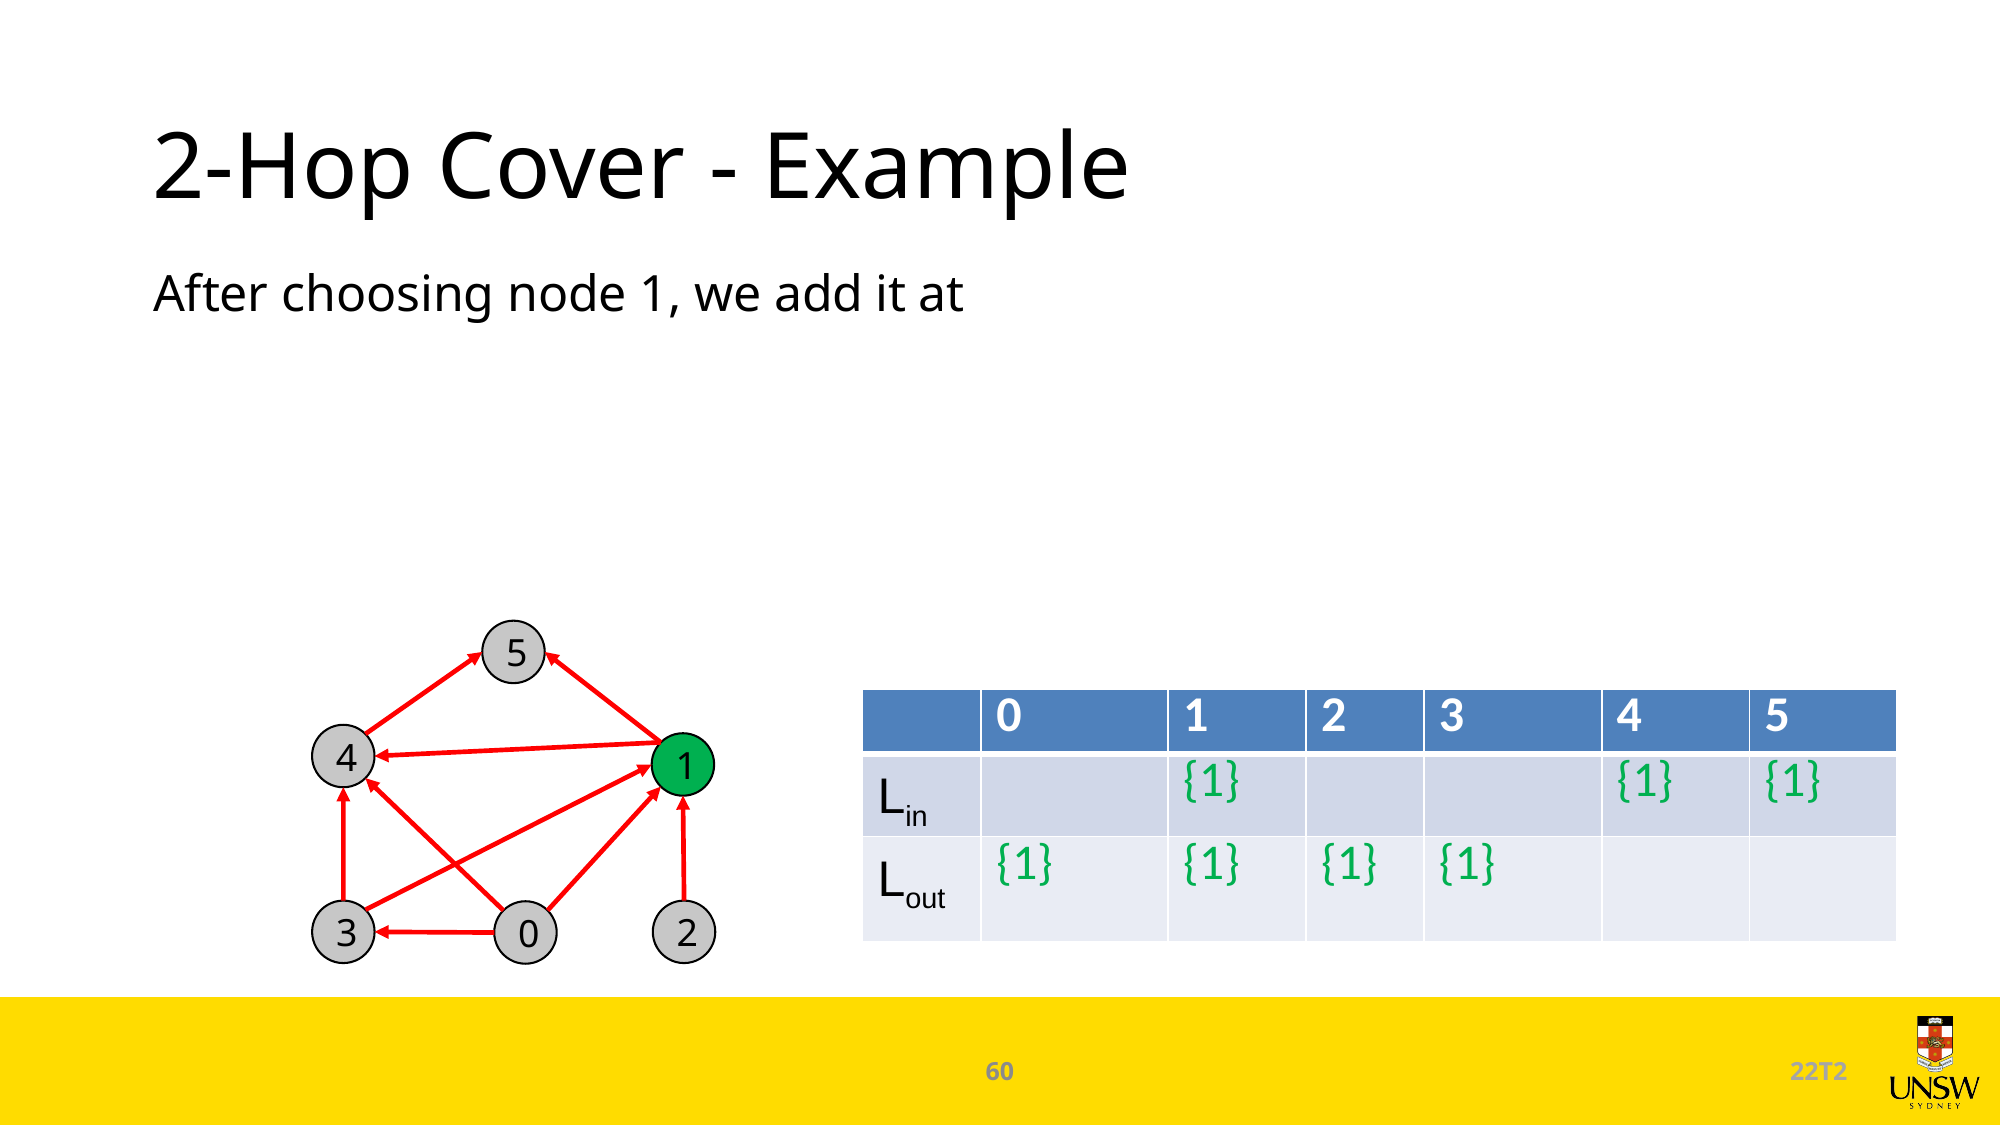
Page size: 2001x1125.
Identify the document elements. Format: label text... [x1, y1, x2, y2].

table_header 0 [982, 690, 1167, 751]
table_cell [1603, 837, 1749, 941]
table_cell {1} [1169, 757, 1305, 836]
slide_number 60 [774, 1042, 1225, 1103]
title 2-Hop Cover - Example [137, 59, 1863, 278]
table_cell Lin [863, 757, 980, 836]
table_cell Lout [863, 837, 980, 941]
text_box After choosing node 1, we add it at [55, 253, 1443, 329]
picture [1890, 1016, 1980, 1109]
table_cell {1} [1307, 837, 1423, 941]
table_header [863, 690, 980, 751]
table_cell [1750, 837, 1896, 941]
footer 22T2 [1225, 1042, 1863, 1103]
table_cell [982, 757, 1167, 836]
table_cell {1} [1425, 837, 1601, 941]
table_header 5 [1750, 690, 1896, 751]
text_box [312, 620, 716, 964]
table_header 3 [1425, 690, 1601, 751]
table_cell {1} [1750, 757, 1896, 836]
table_header 1 [1169, 690, 1305, 751]
table_header 2 [1307, 690, 1423, 751]
table_header 4 [1603, 690, 1749, 751]
table_cell [1307, 757, 1423, 836]
table_cell {1} [1169, 837, 1305, 941]
table_cell [1425, 757, 1601, 836]
table_cell {1} [982, 837, 1167, 941]
table_cell {1} [1603, 757, 1749, 836]
